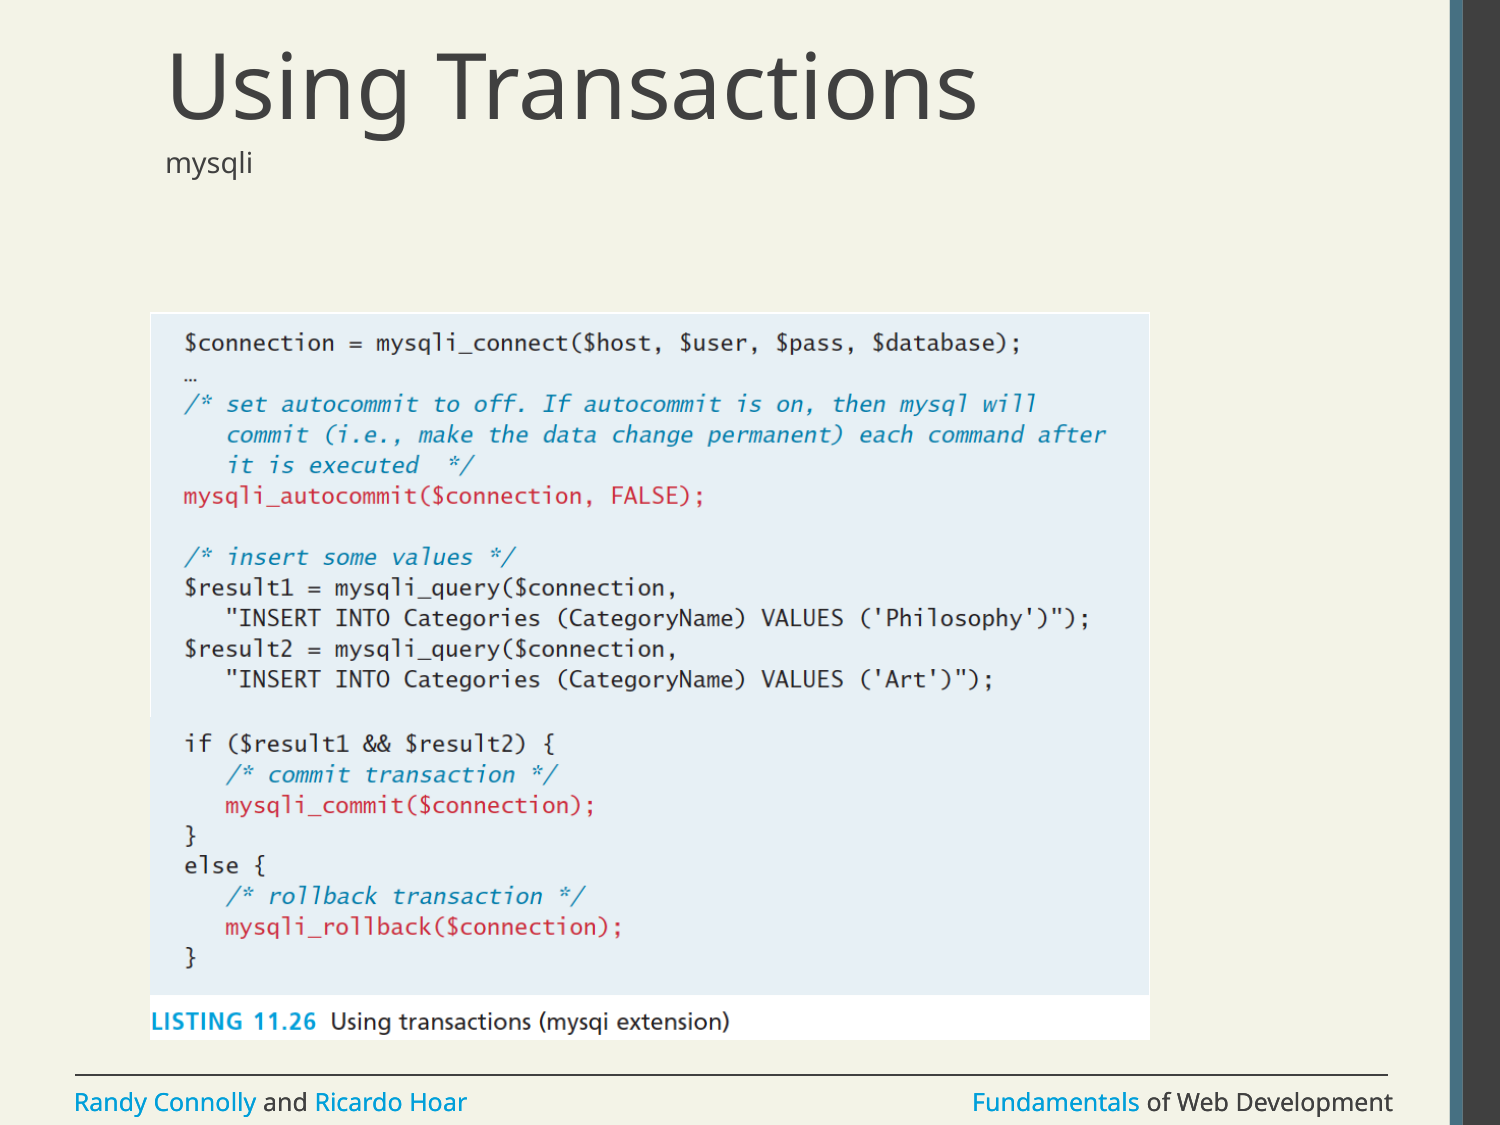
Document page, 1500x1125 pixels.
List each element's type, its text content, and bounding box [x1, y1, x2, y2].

picture [149, 312, 1151, 1040]
title Using Transactions [150, 20, 1425, 188]
list mysqli [150, 137, 1200, 188]
